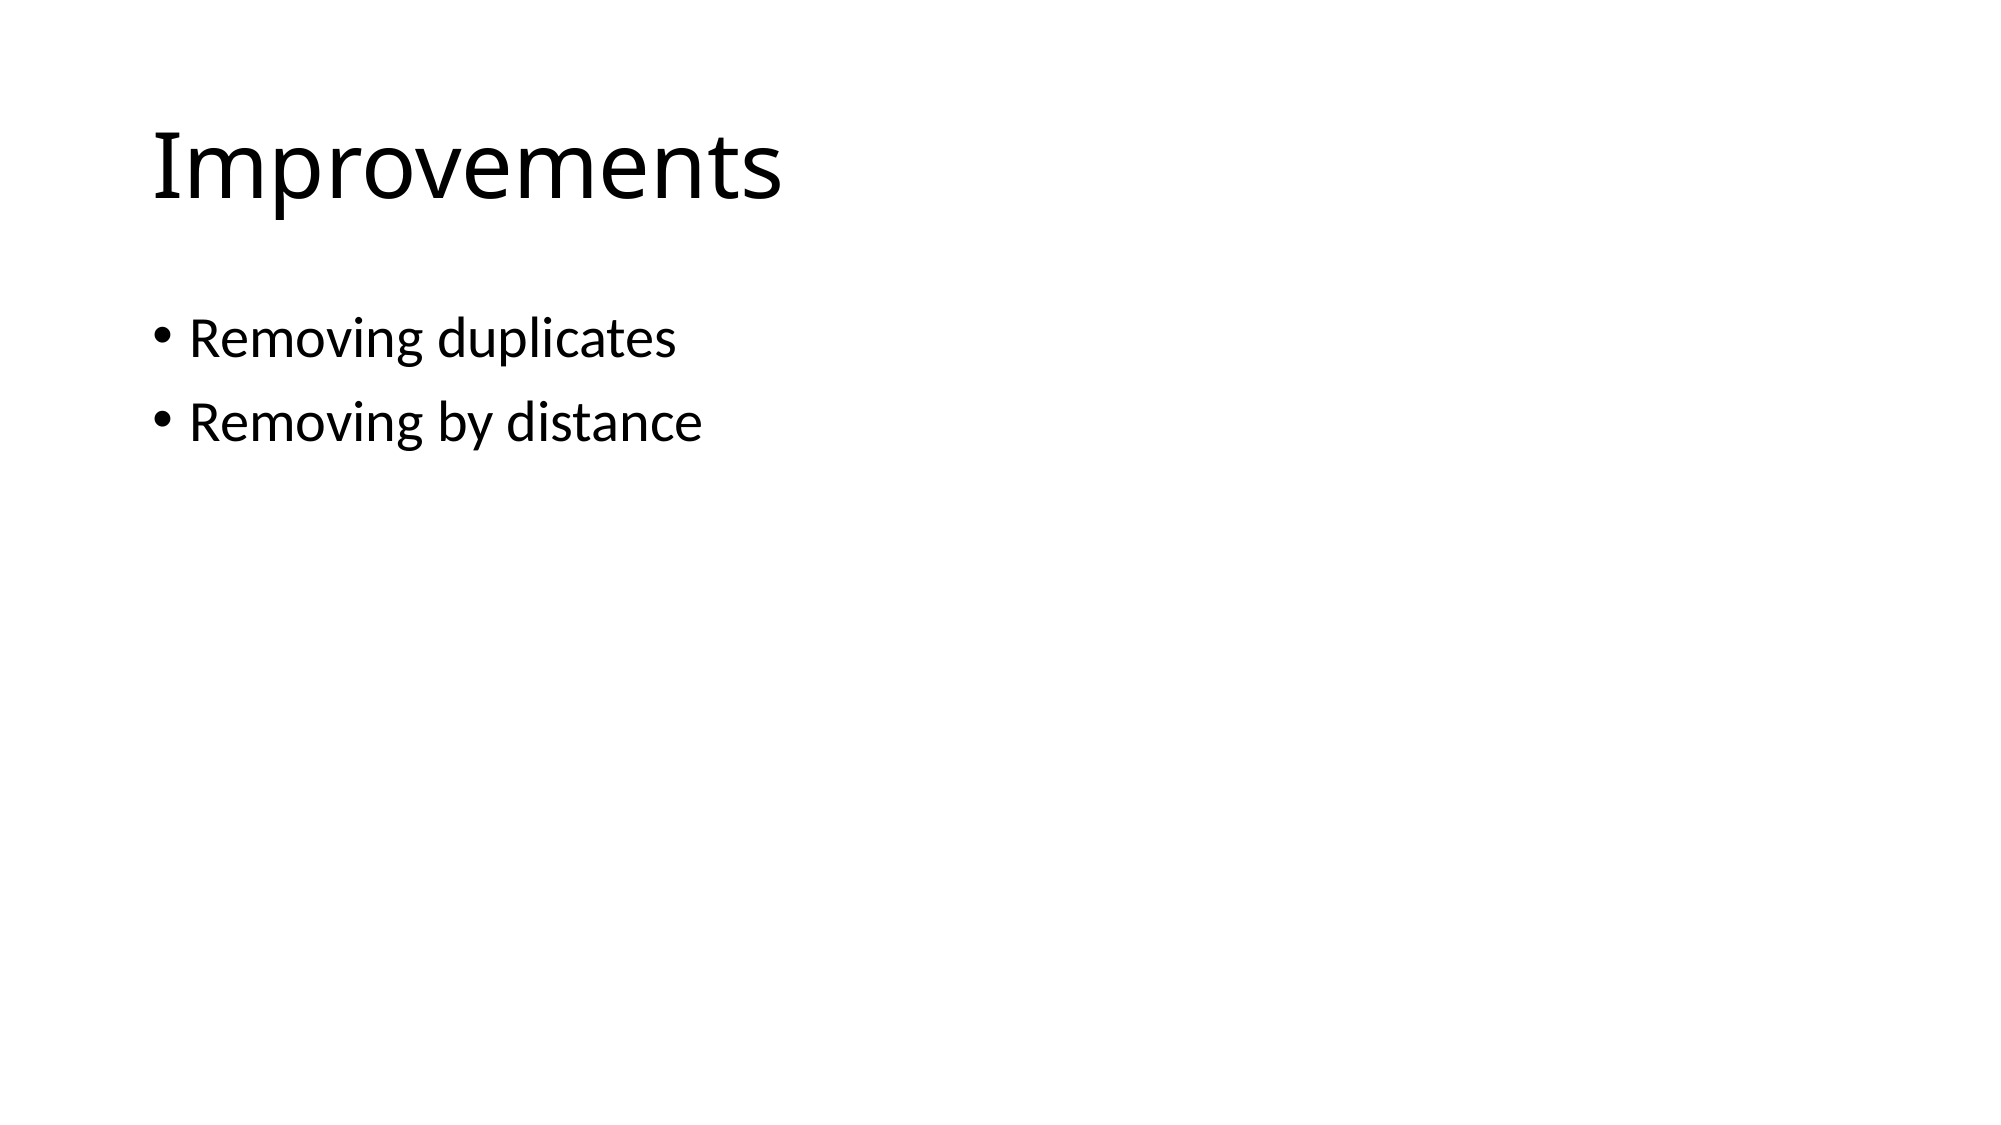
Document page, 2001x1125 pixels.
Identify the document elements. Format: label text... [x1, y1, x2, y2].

list Removing duplicates Removing by distance [137, 299, 1863, 1014]
title Improvements [137, 59, 1863, 278]
